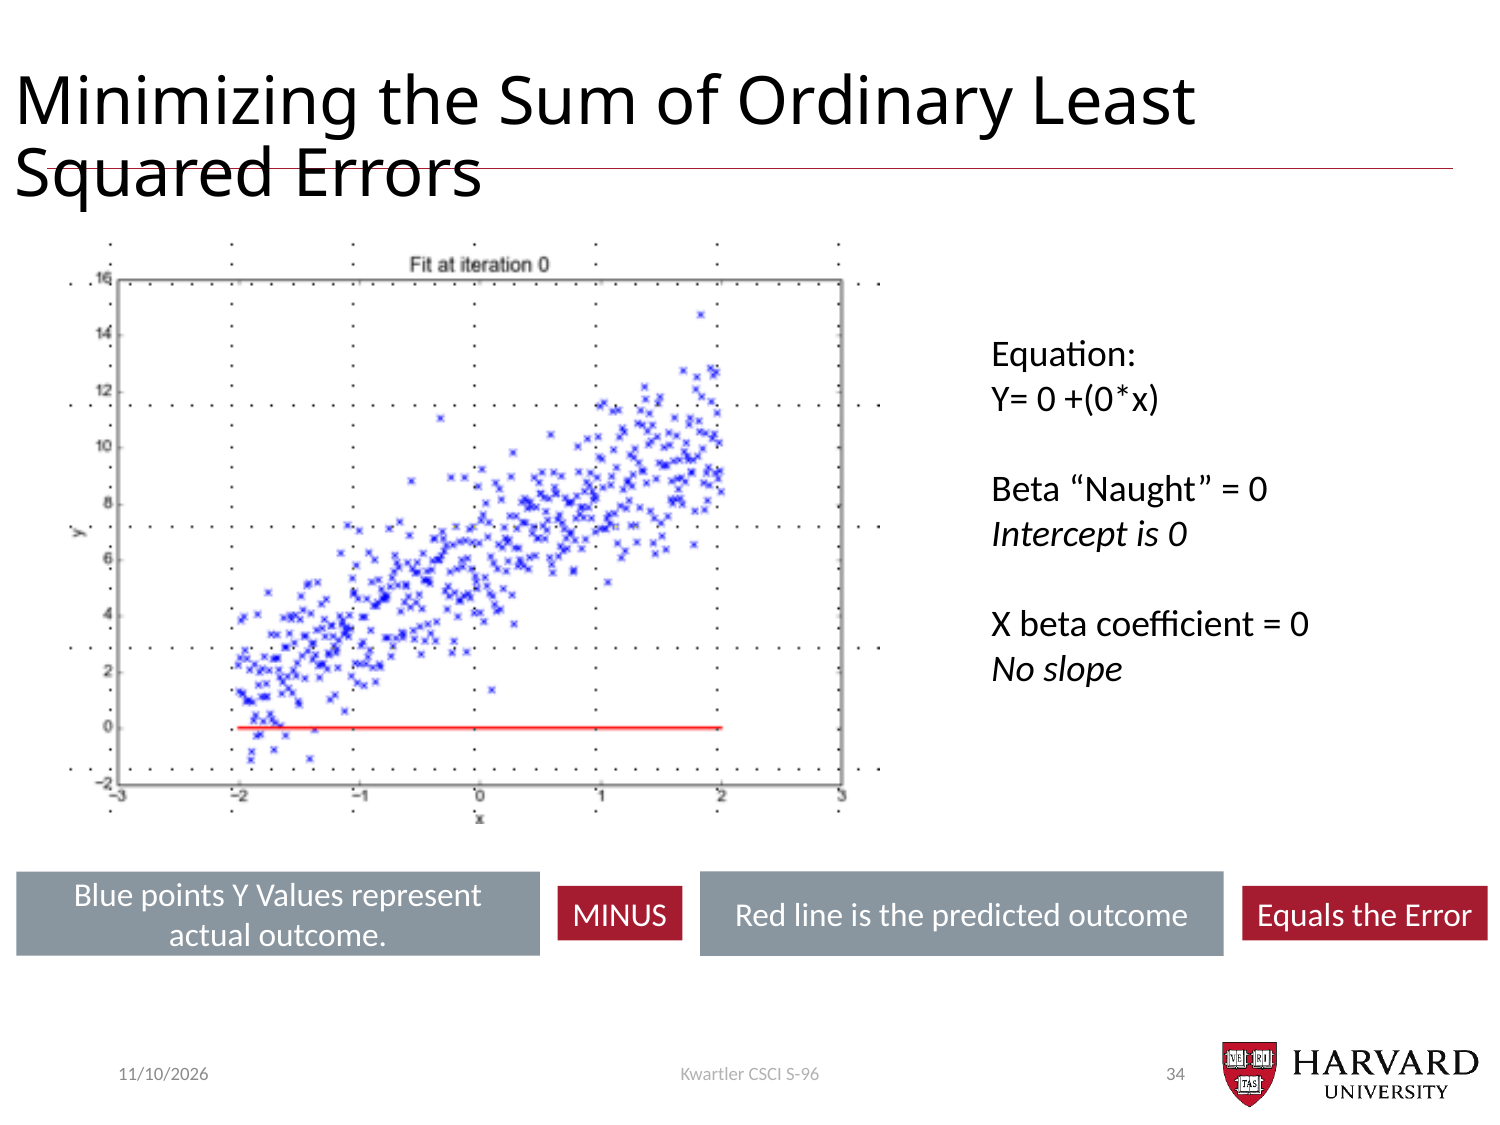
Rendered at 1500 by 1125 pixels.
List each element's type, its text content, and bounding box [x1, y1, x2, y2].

picture [68, 233, 880, 824]
text_box Equals the Error [1242, 885, 1488, 941]
footer Kwartler CSCI S-96 [496, 1042, 1004, 1103]
text_box Red line is the predicted outcome [699, 870, 1225, 957]
title Minimizing the Sum of Ordinary Least Squared Errors [0, 59, 1466, 157]
text_box MINUS [557, 885, 683, 941]
text_box Equation: Y= 0 +(0*x) Beta “Naught” = 0 Intercept is 0 X beta coefficient = 0 No slope [976, 321, 1333, 742]
slide_number 34 [1059, 1042, 1200, 1103]
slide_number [103, 1042, 441, 1103]
text_box Blue points Y Values represent actual outcome. [15, 871, 541, 957]
picture [1200, 1024, 1500, 1125]
